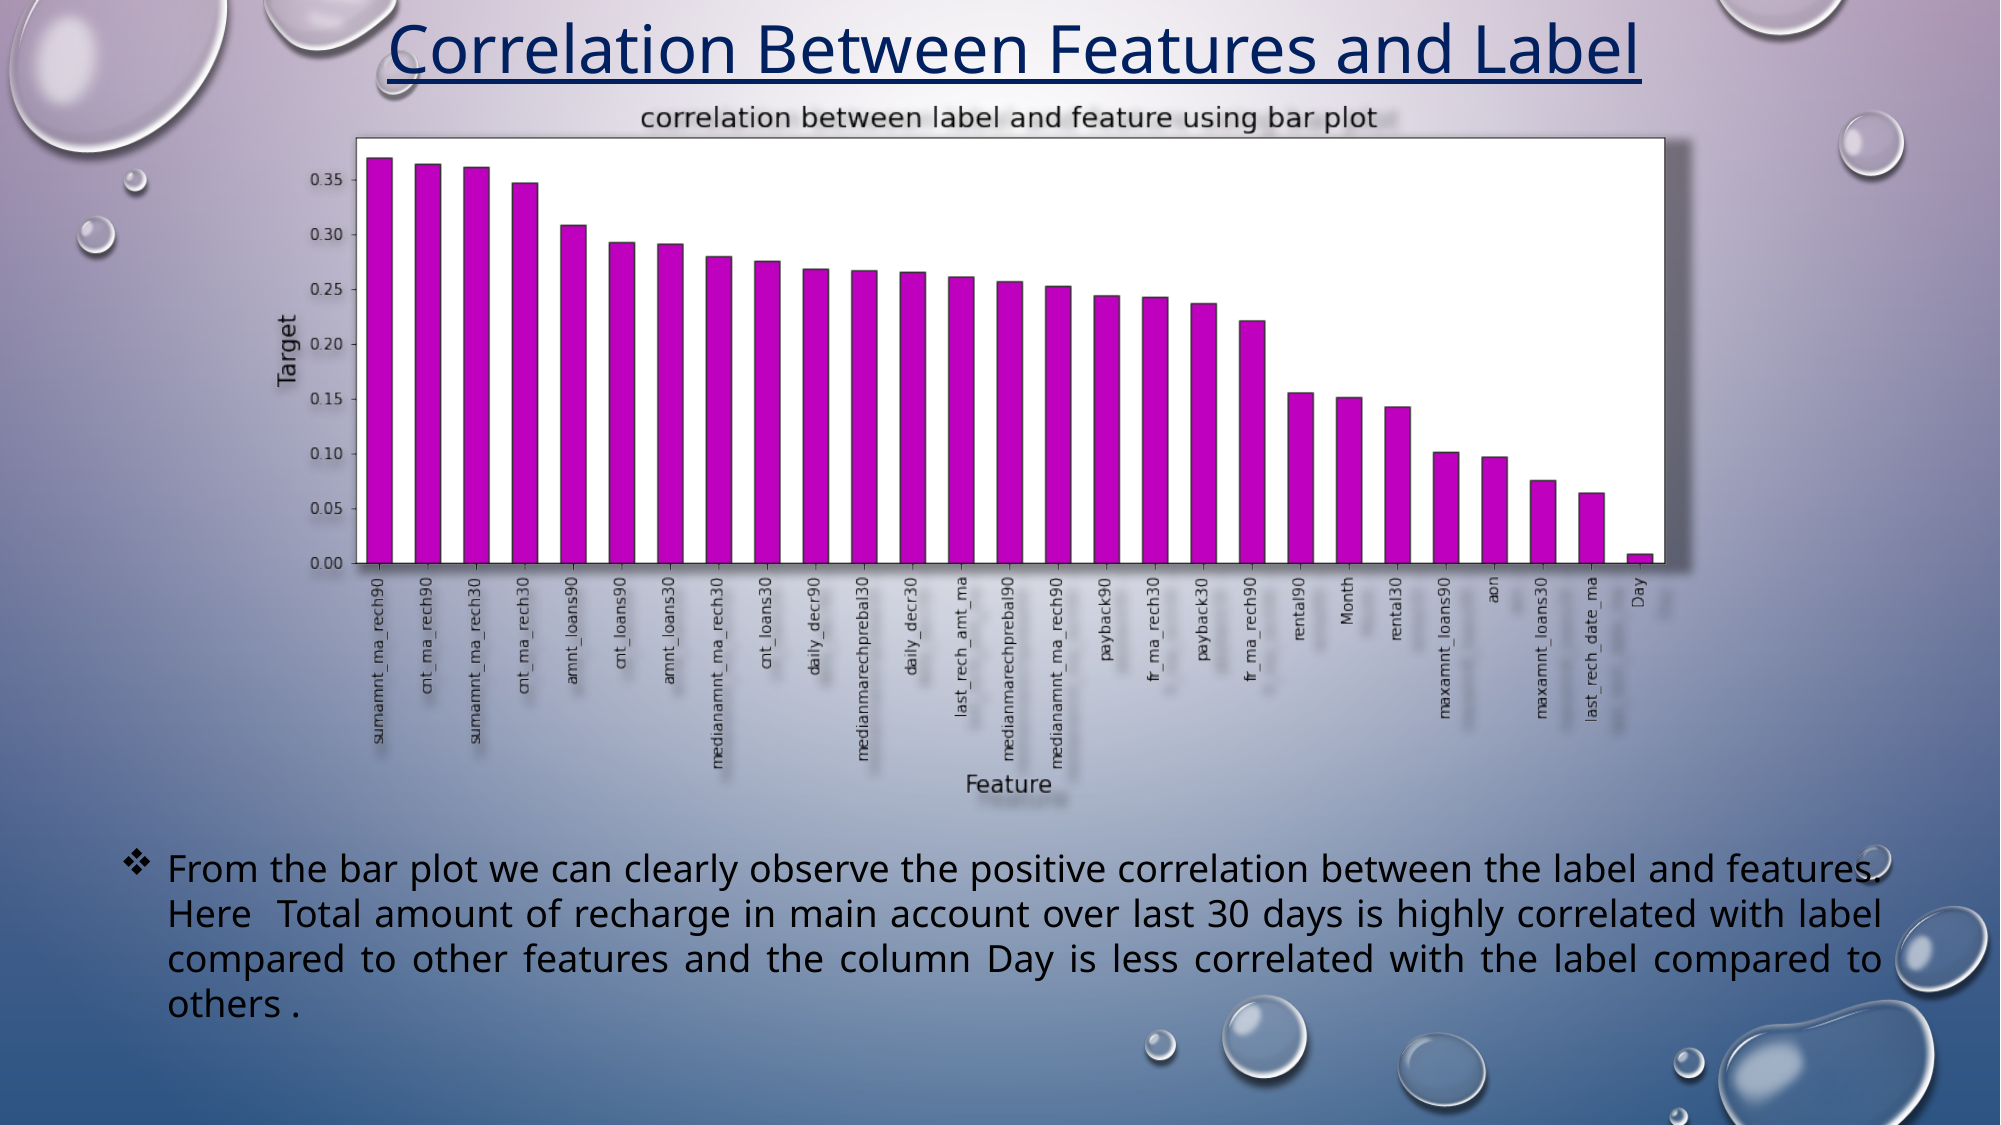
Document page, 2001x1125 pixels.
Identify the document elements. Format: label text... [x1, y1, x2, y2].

text_box From the bar plot we can clearly observe the positive correlation between the label and features. Here Total amount of recharge in main account over last 30 days is highly correlated with label compared to other features and the column Day is less correlated with the label compared to others . [105, 837, 1900, 1032]
picture [0, 0, 2000, 1125]
text_box Correlation Between Features and Label [105, 0, 1924, 95]
